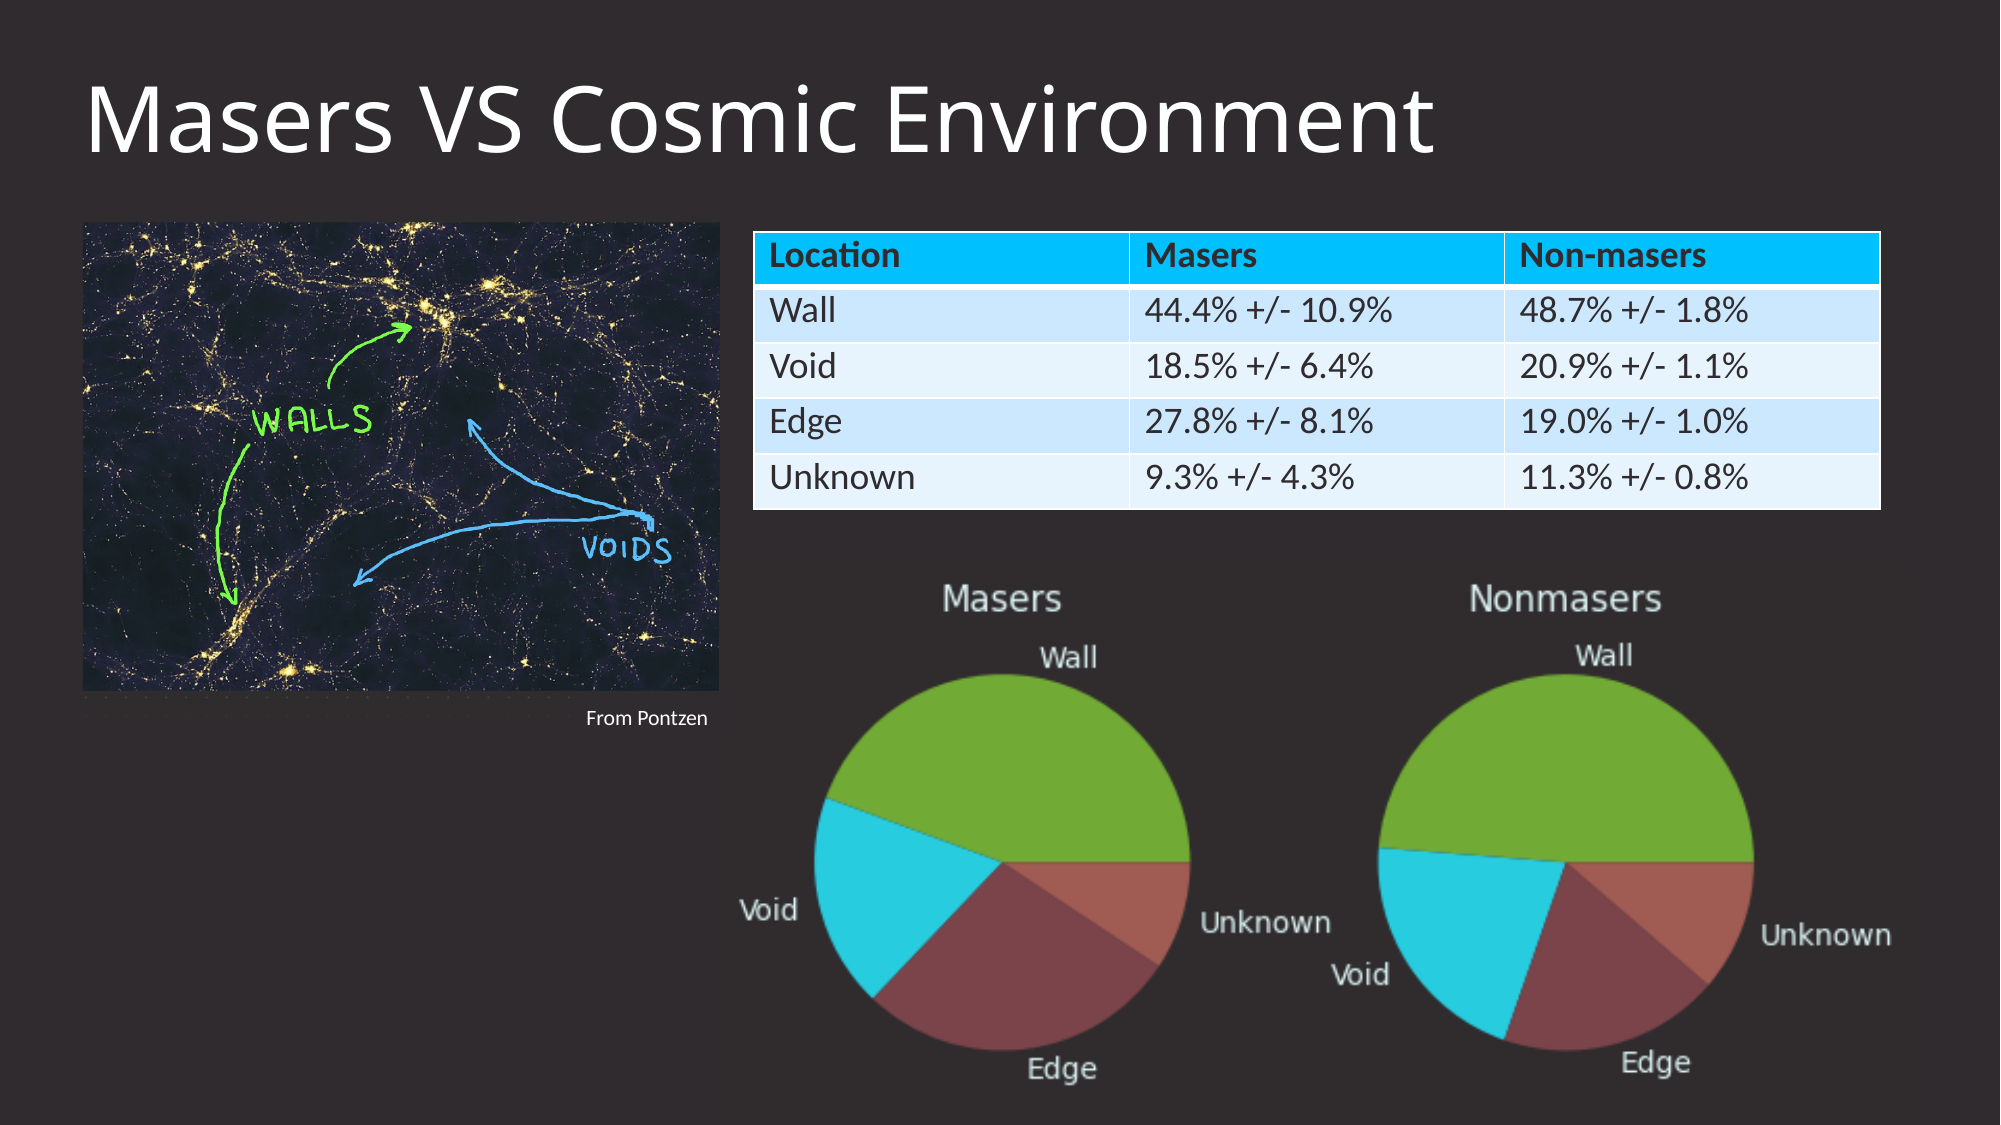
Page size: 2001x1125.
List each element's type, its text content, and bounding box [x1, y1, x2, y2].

table_cell 27.8% +/- 8.1% [1130, 399, 1504, 453]
table_cell 11.3% +/- 0.8% [1505, 455, 1879, 508]
table_cell 19.0% +/- 1.0% [1505, 399, 1879, 453]
table_cell Void [755, 344, 1129, 397]
table_cell Wall [755, 290, 1129, 342]
table_cell 20.9% +/- 1.1% [1505, 344, 1879, 397]
table_cell 18.5% +/- 6.4% [1130, 344, 1504, 397]
table_cell Unknown [755, 455, 1129, 508]
picture [82, 219, 1916, 1119]
table_header Masers [1130, 233, 1504, 284]
table_cell 48.7% +/- 1.8% [1505, 290, 1879, 342]
table_cell 44.4% +/- 10.9% [1130, 290, 1504, 342]
table_header Location [755, 233, 1129, 284]
table_cell 9.3% +/- 4.3% [1130, 455, 1504, 508]
title Masers VS Cosmic Environment [68, 14, 1794, 232]
table_cell Edge [755, 399, 1129, 453]
table_header Non-masers [1505, 233, 1879, 284]
text_box From Pontzen [571, 717, 719, 737]
